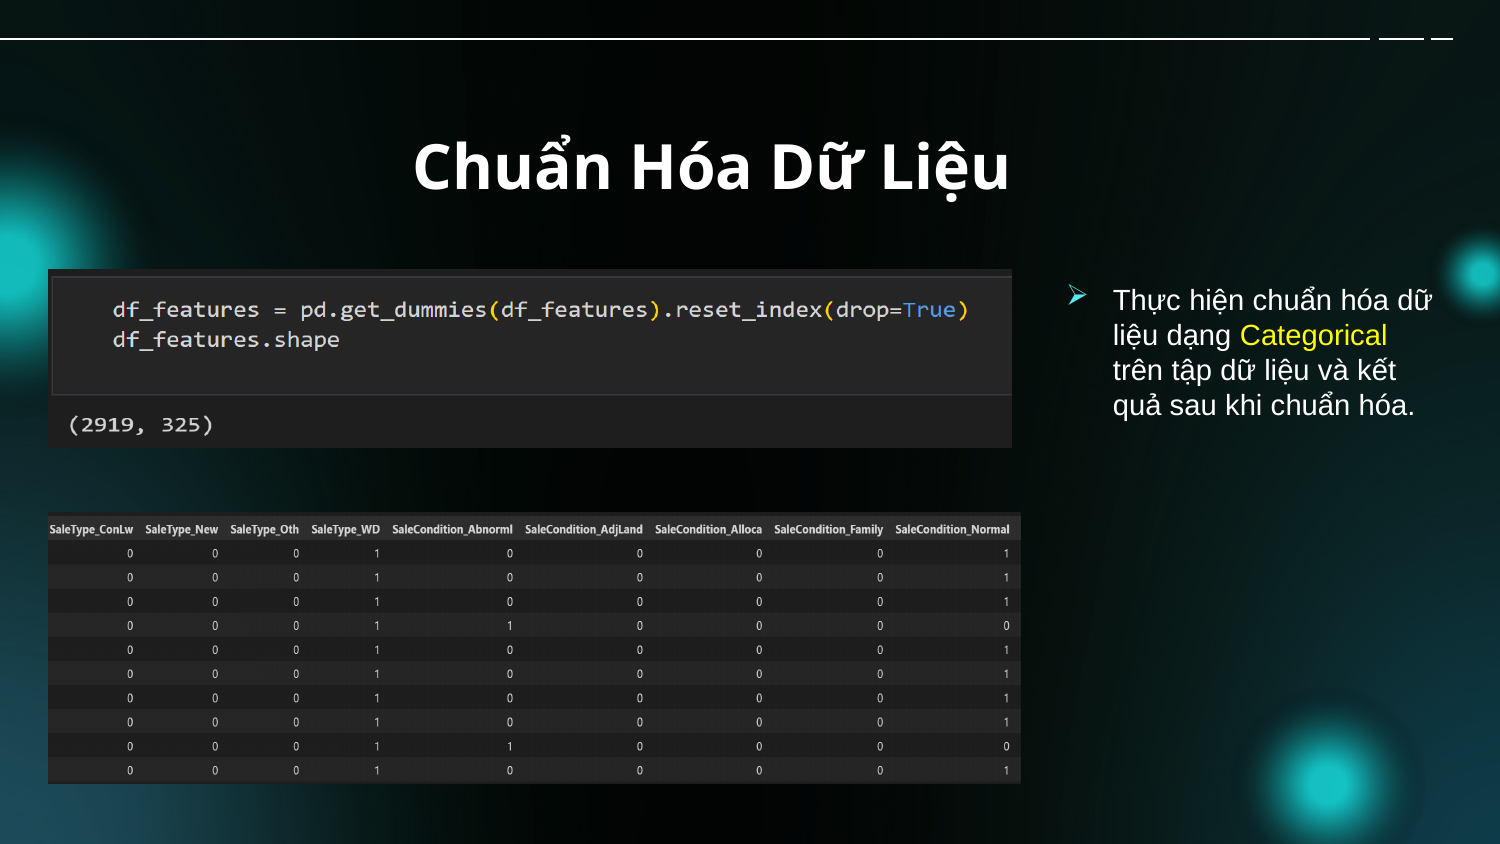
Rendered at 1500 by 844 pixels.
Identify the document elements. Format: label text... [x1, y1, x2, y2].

text_box Thực hiện chuẩn hóa dữ liệu dạng Categorical trên tập dữ liệu và kết quả sau khi chuẩn hóa. [1051, 273, 1452, 429]
title Chuẩn Hóa Dữ Liệu [390, 80, 1036, 250]
picture [0, 0, 1500, 844]
